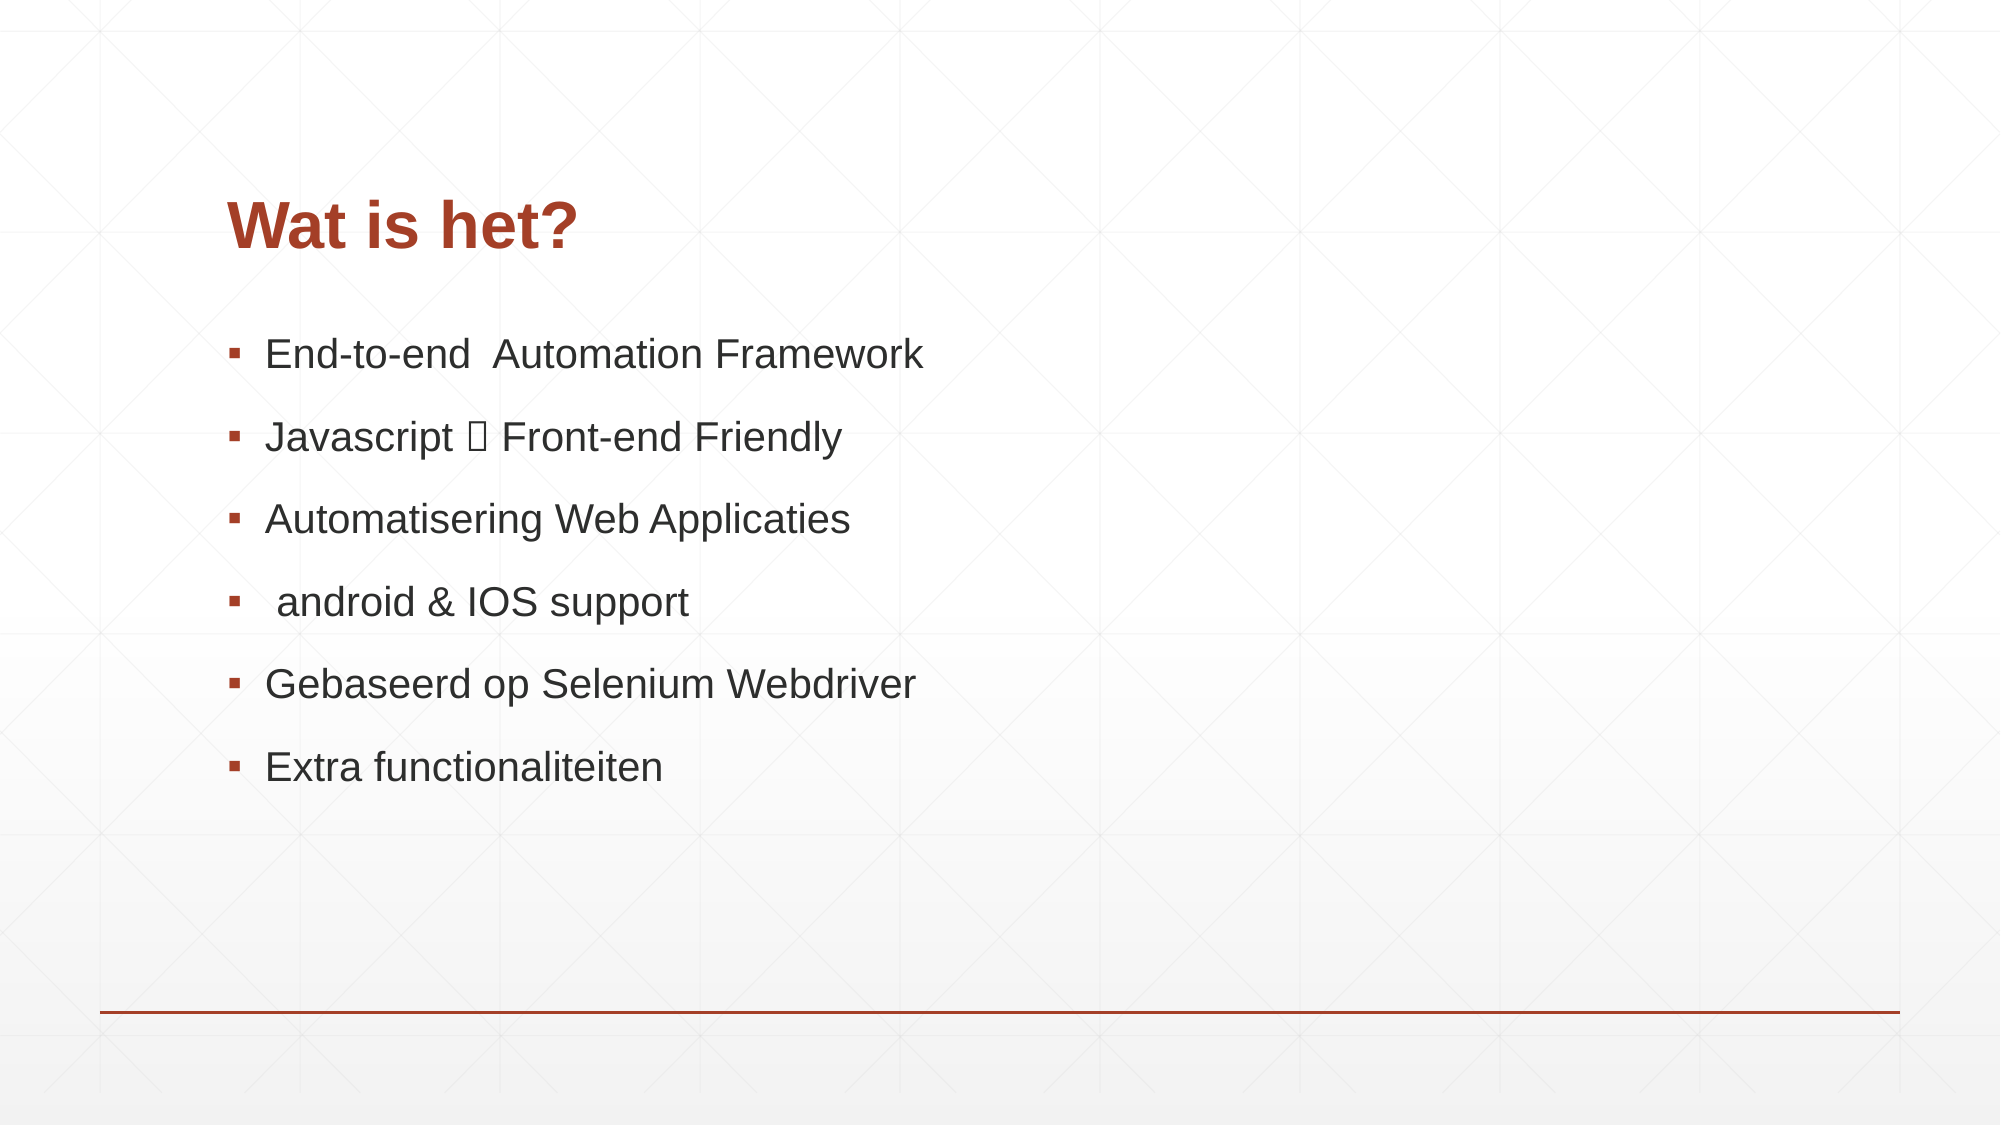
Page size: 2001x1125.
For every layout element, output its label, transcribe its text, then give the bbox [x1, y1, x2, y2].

list End-to-end Automation Framework Javascript  Front-end Friendly Automatisering Web Applicaties android & IOS support Gebaseerd op Selenium Webdriver Extra functionaliteiten [212, 324, 1788, 950]
title Wat is het? [212, 82, 1788, 271]
